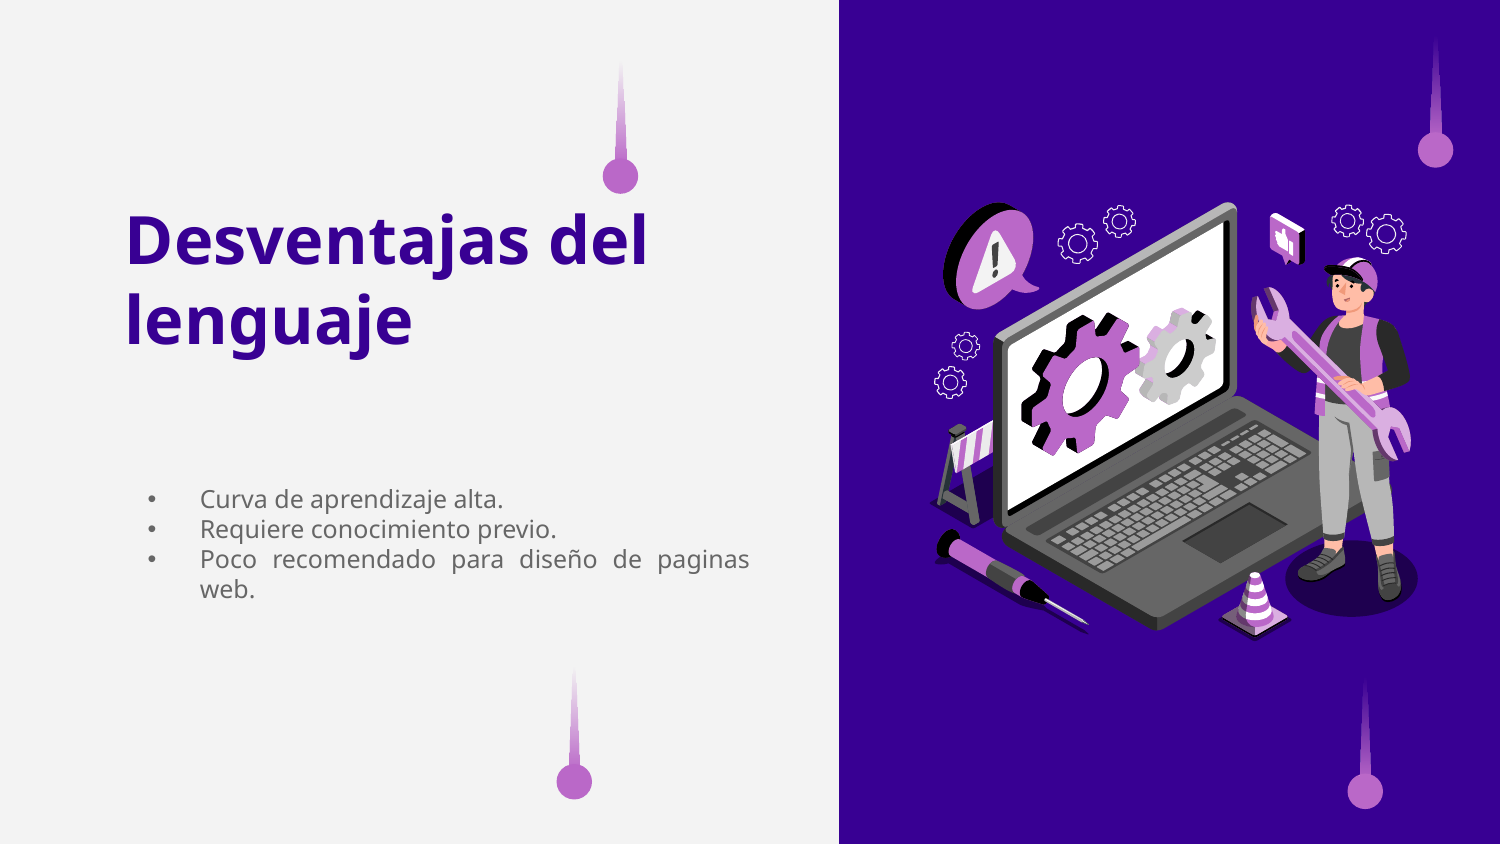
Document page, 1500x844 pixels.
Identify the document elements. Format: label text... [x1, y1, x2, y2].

title Desventajas del lenguaje [109, 154, 744, 401]
subtitle Curva de aprendizaje alta. Requiere conocimiento previo. Poco recomendado para diseño de paginas web. [109, 420, 766, 667]
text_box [929, 202, 1419, 642]
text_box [1347, 650, 1384, 810]
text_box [602, 35, 639, 195]
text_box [556, 640, 593, 800]
